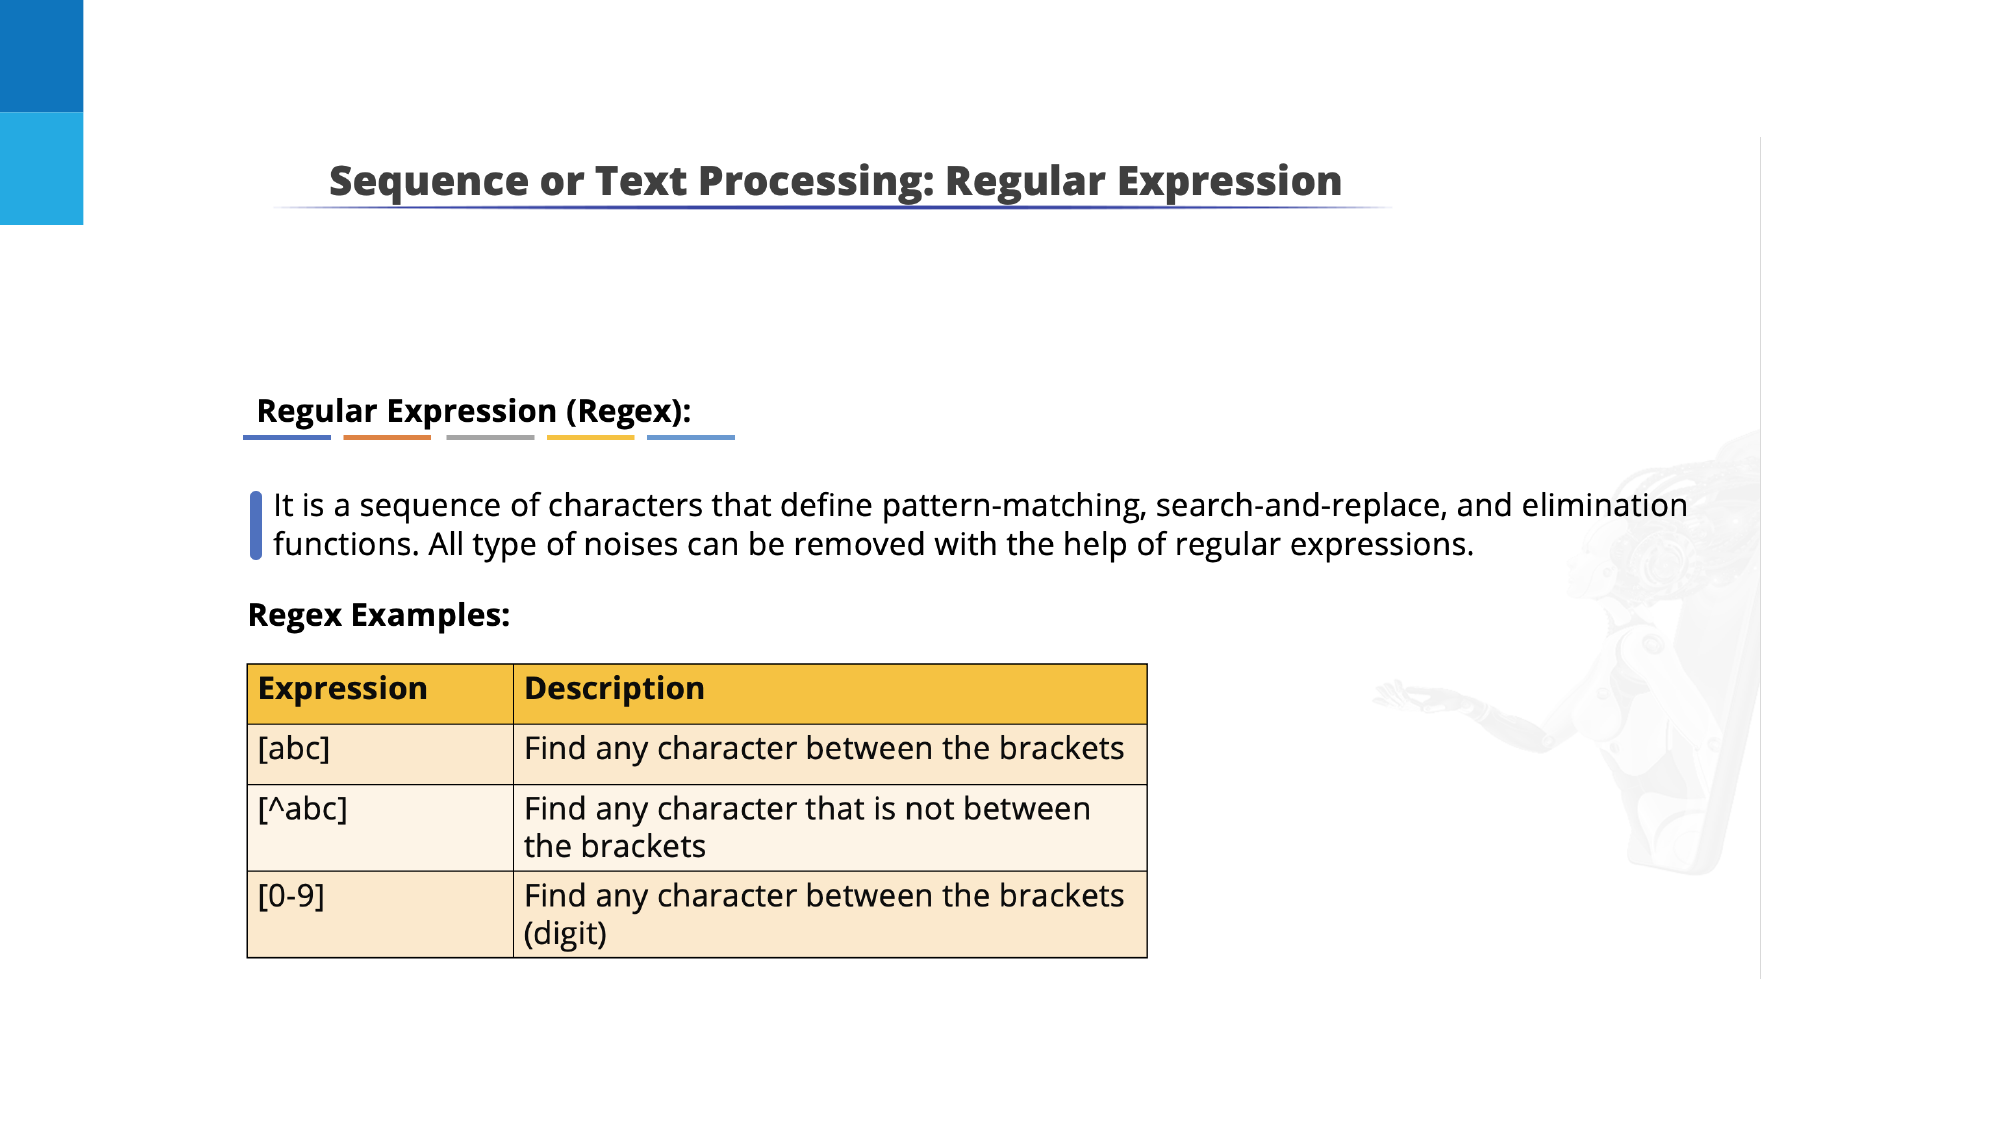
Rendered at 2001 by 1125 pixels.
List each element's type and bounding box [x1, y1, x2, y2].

picture [206, 137, 1761, 980]
